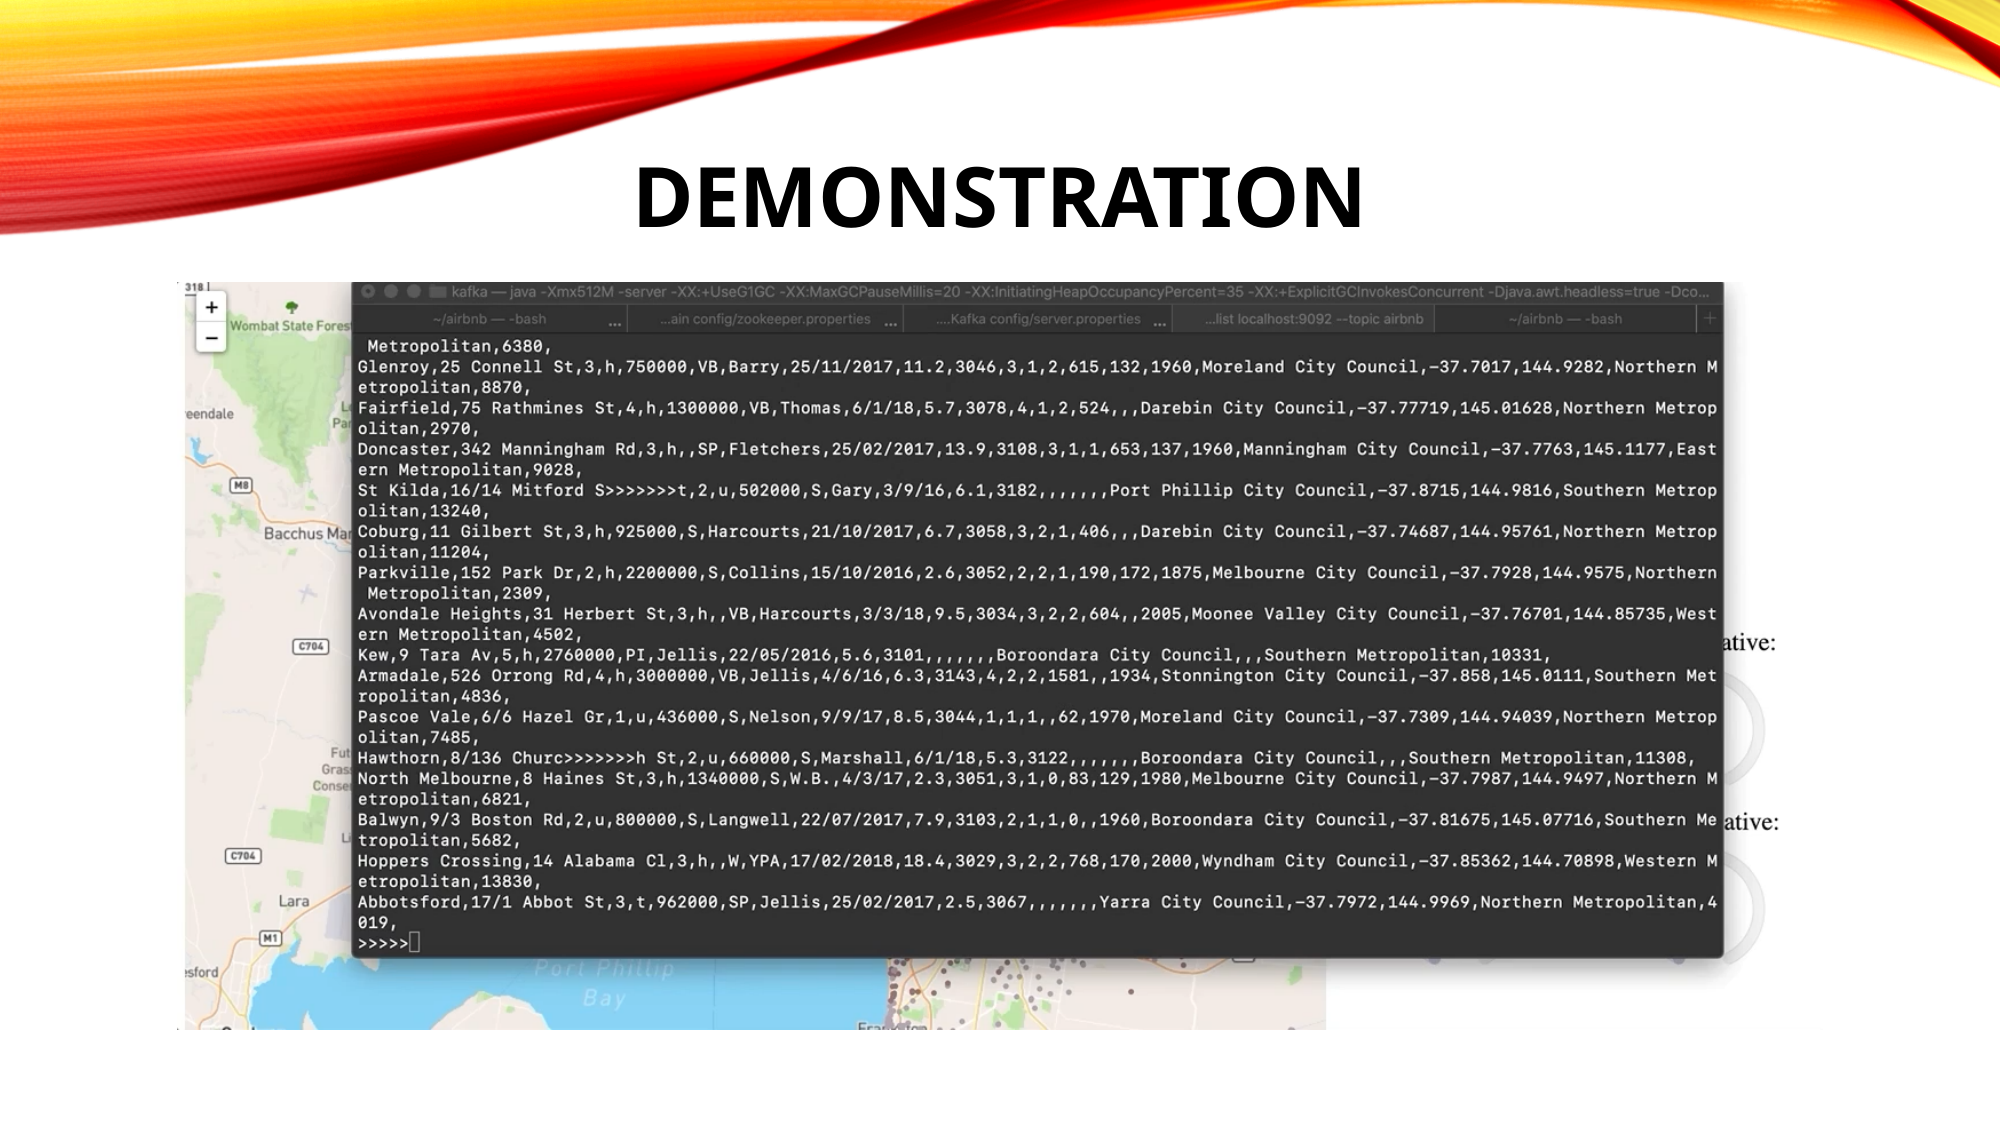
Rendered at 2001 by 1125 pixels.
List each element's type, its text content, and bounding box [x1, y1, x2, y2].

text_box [176, 281, 1824, 1031]
title Demonstration [112, 62, 1888, 338]
picture [0, 0, 2000, 237]
